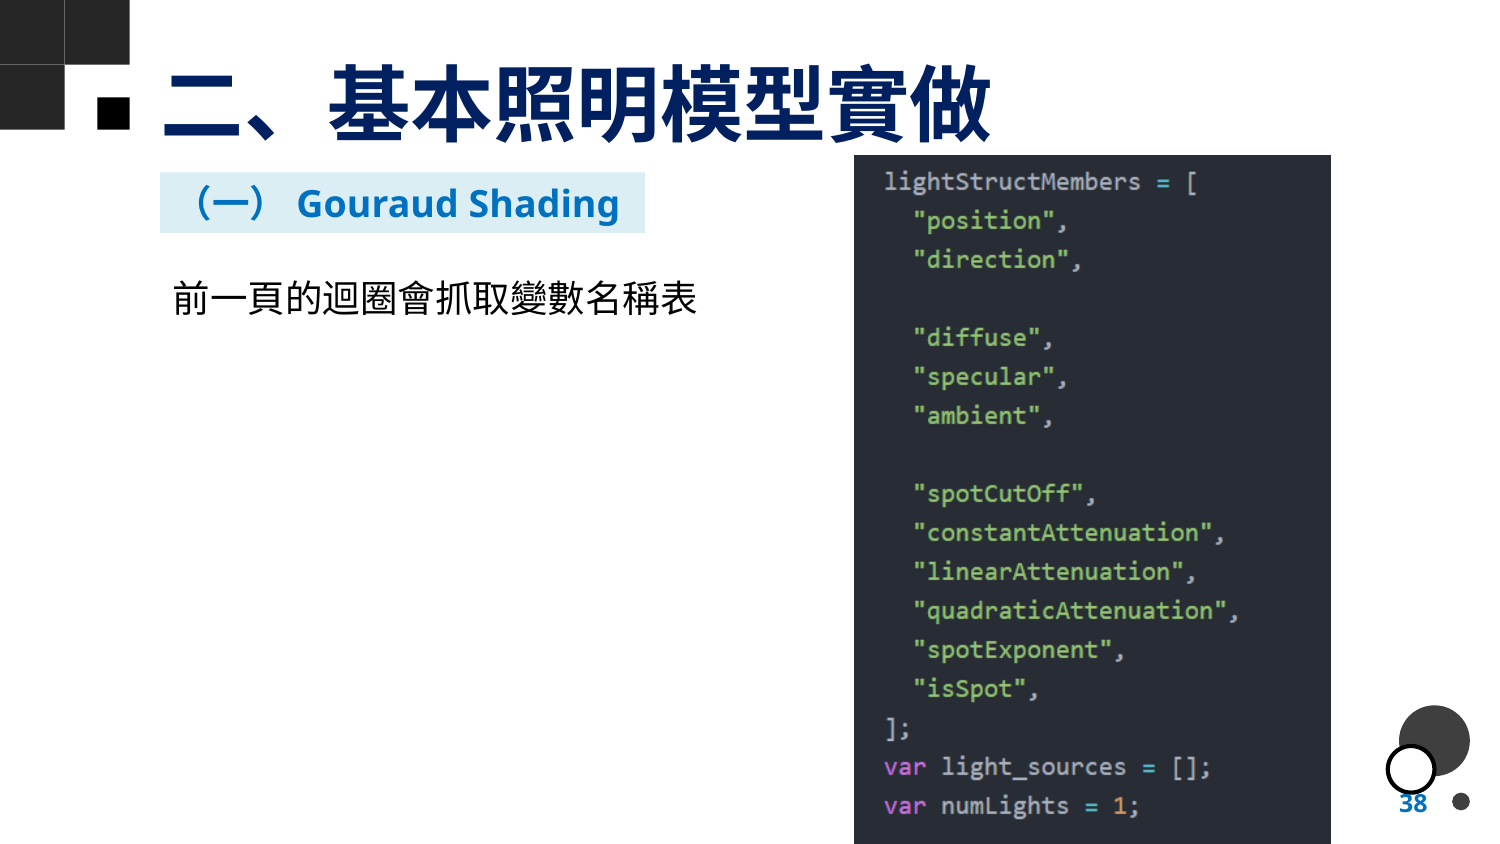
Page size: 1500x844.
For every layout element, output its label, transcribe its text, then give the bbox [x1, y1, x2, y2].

text_box （一）Gouraud Shading [160, 172, 646, 233]
text_box 前一頁的迴圈會抓取變數名稱表 [157, 267, 813, 328]
slide_number 38 [1335, 782, 1443, 827]
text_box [0, 0, 130, 130]
title 二、基本照明模型實做 [145, 32, 1160, 173]
picture [854, 154, 1331, 844]
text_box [1387, 705, 1471, 811]
